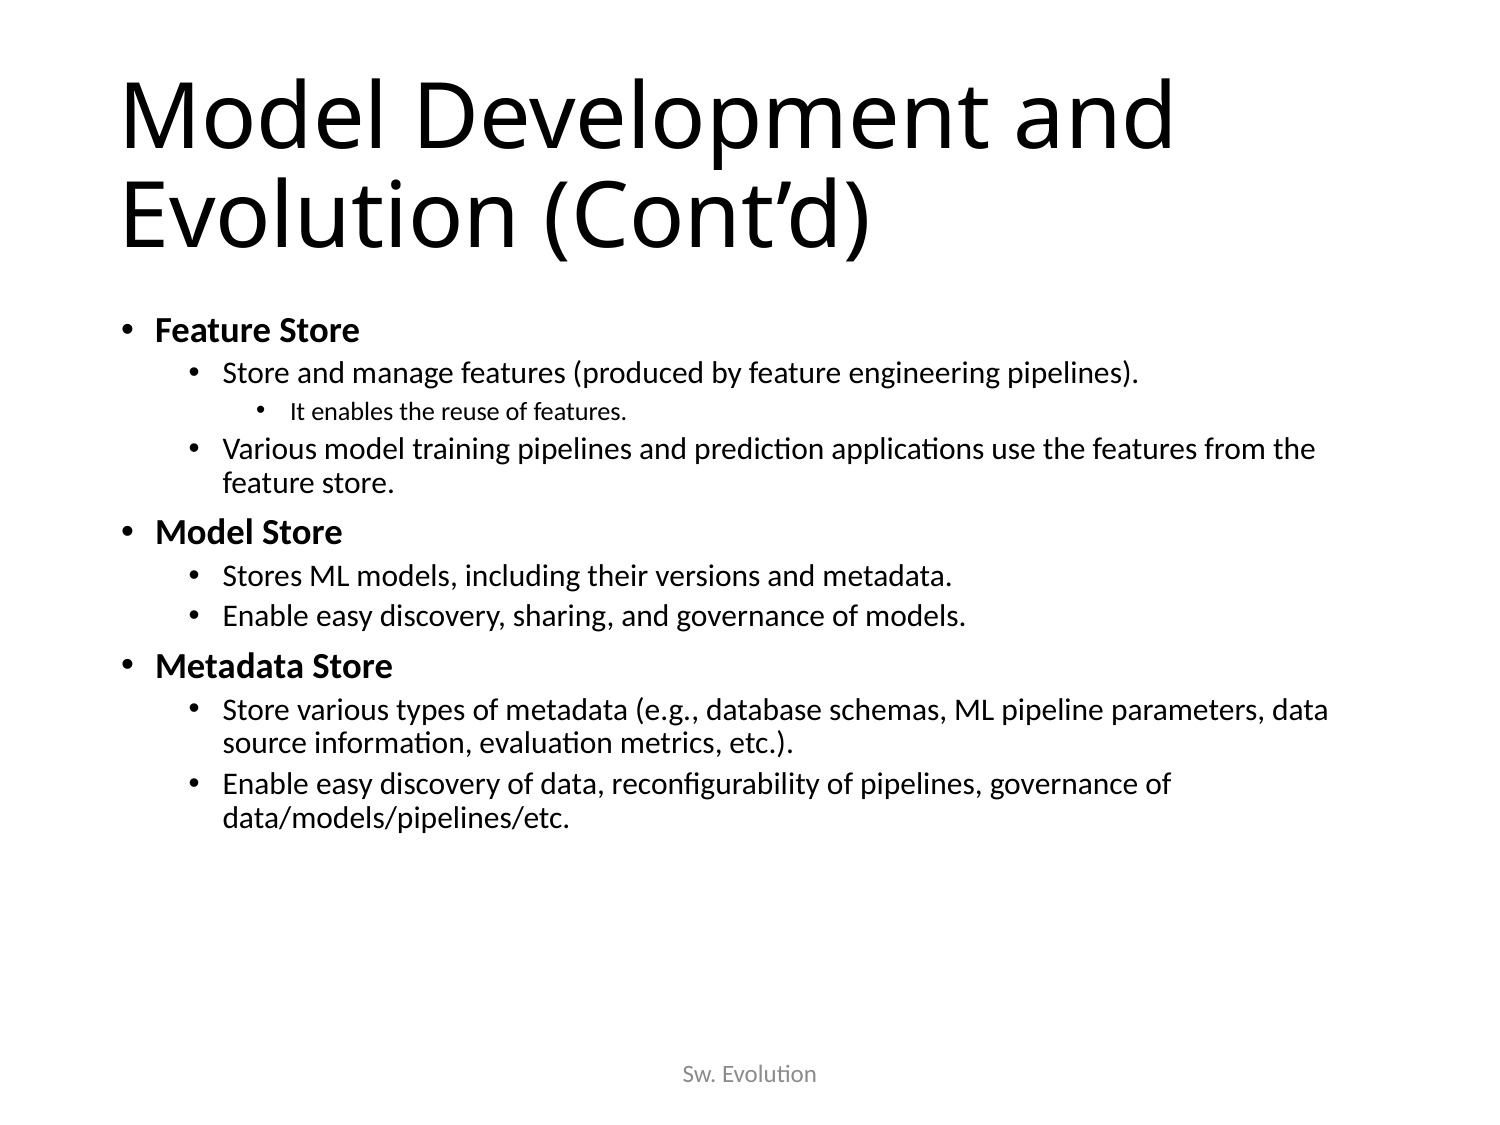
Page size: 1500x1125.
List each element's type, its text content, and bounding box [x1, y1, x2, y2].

footer Sw. Evolution [496, 1042, 1004, 1103]
title Model Development and Evolution (Cont’d) [103, 59, 1397, 278]
list Feature Store Store and manage features (produced by feature engineering pipelines). It enables the reuse of features. Various model training pipelines and prediction applications use the features from the feature store. Model Store Stores ML models, including their versions and metadata. Enable easy discovery, sharing, and governance of models. Metadata Store Store various types of metadata (e.g., database schemas, ML pipeline parameters, data source information, evaluation metrics, etc.). Enable easy discovery of data, reconfigurability of pipelines, governance of data/models/pipelines/etc. [106, 303, 1394, 846]
